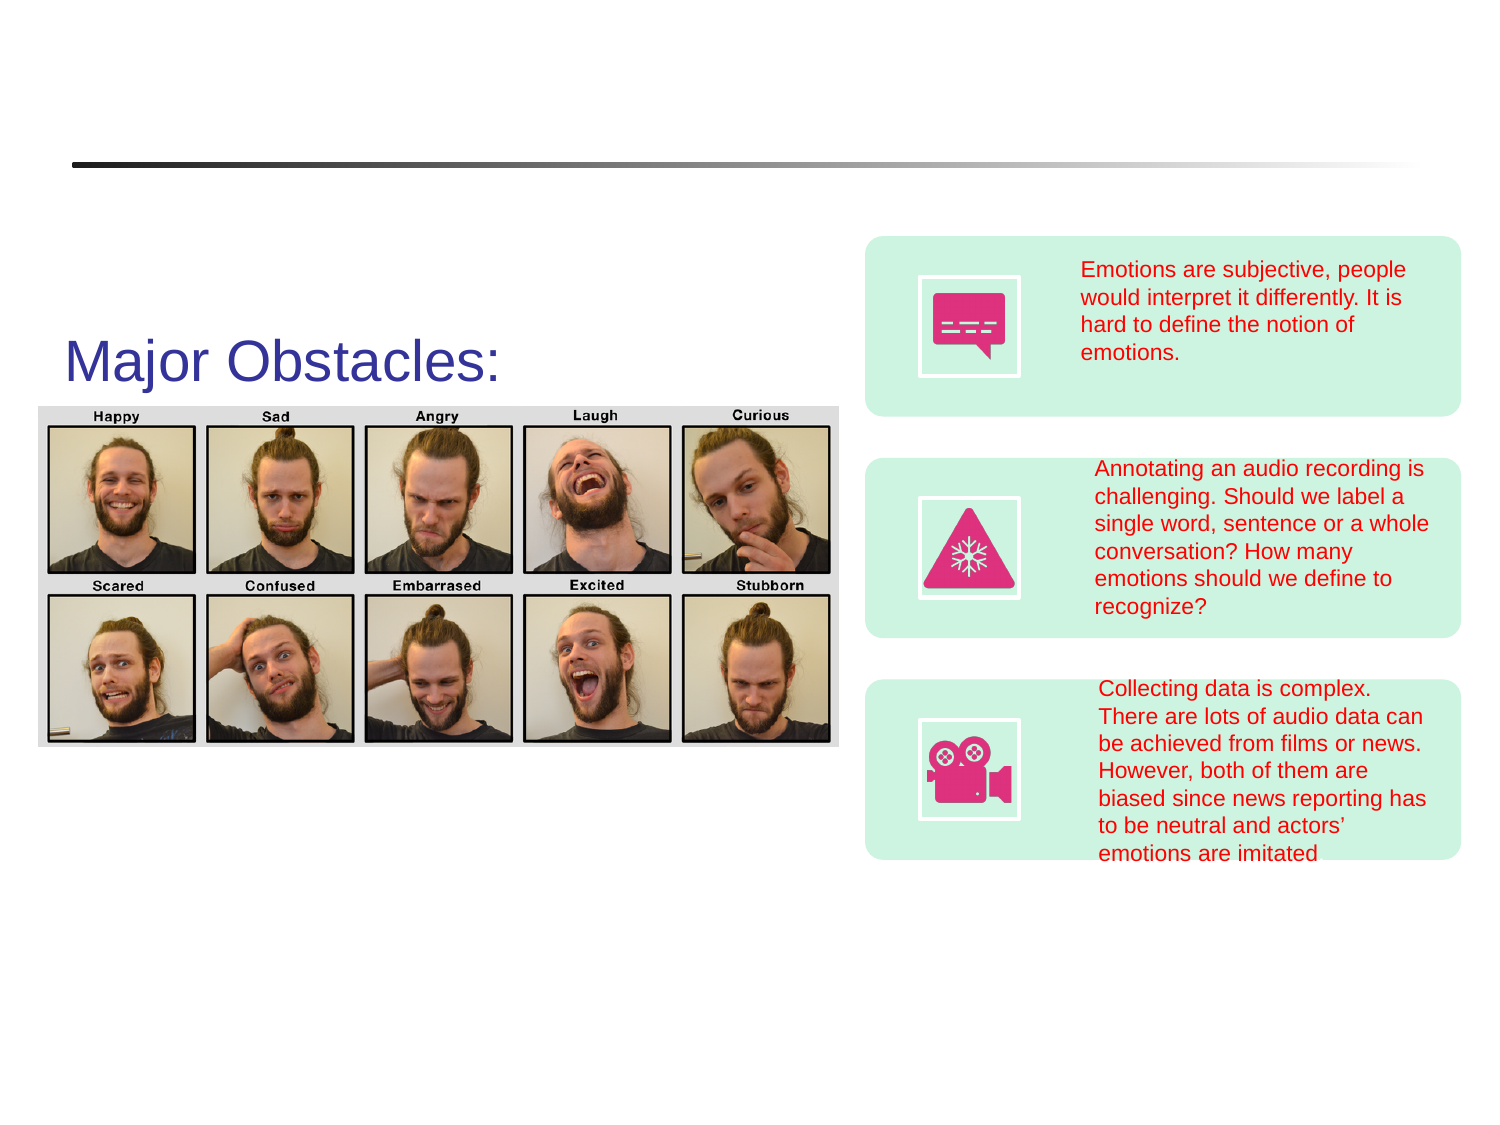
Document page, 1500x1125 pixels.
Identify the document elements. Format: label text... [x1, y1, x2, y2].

picture [38, 406, 840, 748]
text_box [864, 235, 1462, 861]
list [709, 406, 1363, 890]
title Mаjоr Оbstасles: [49, 210, 703, 401]
